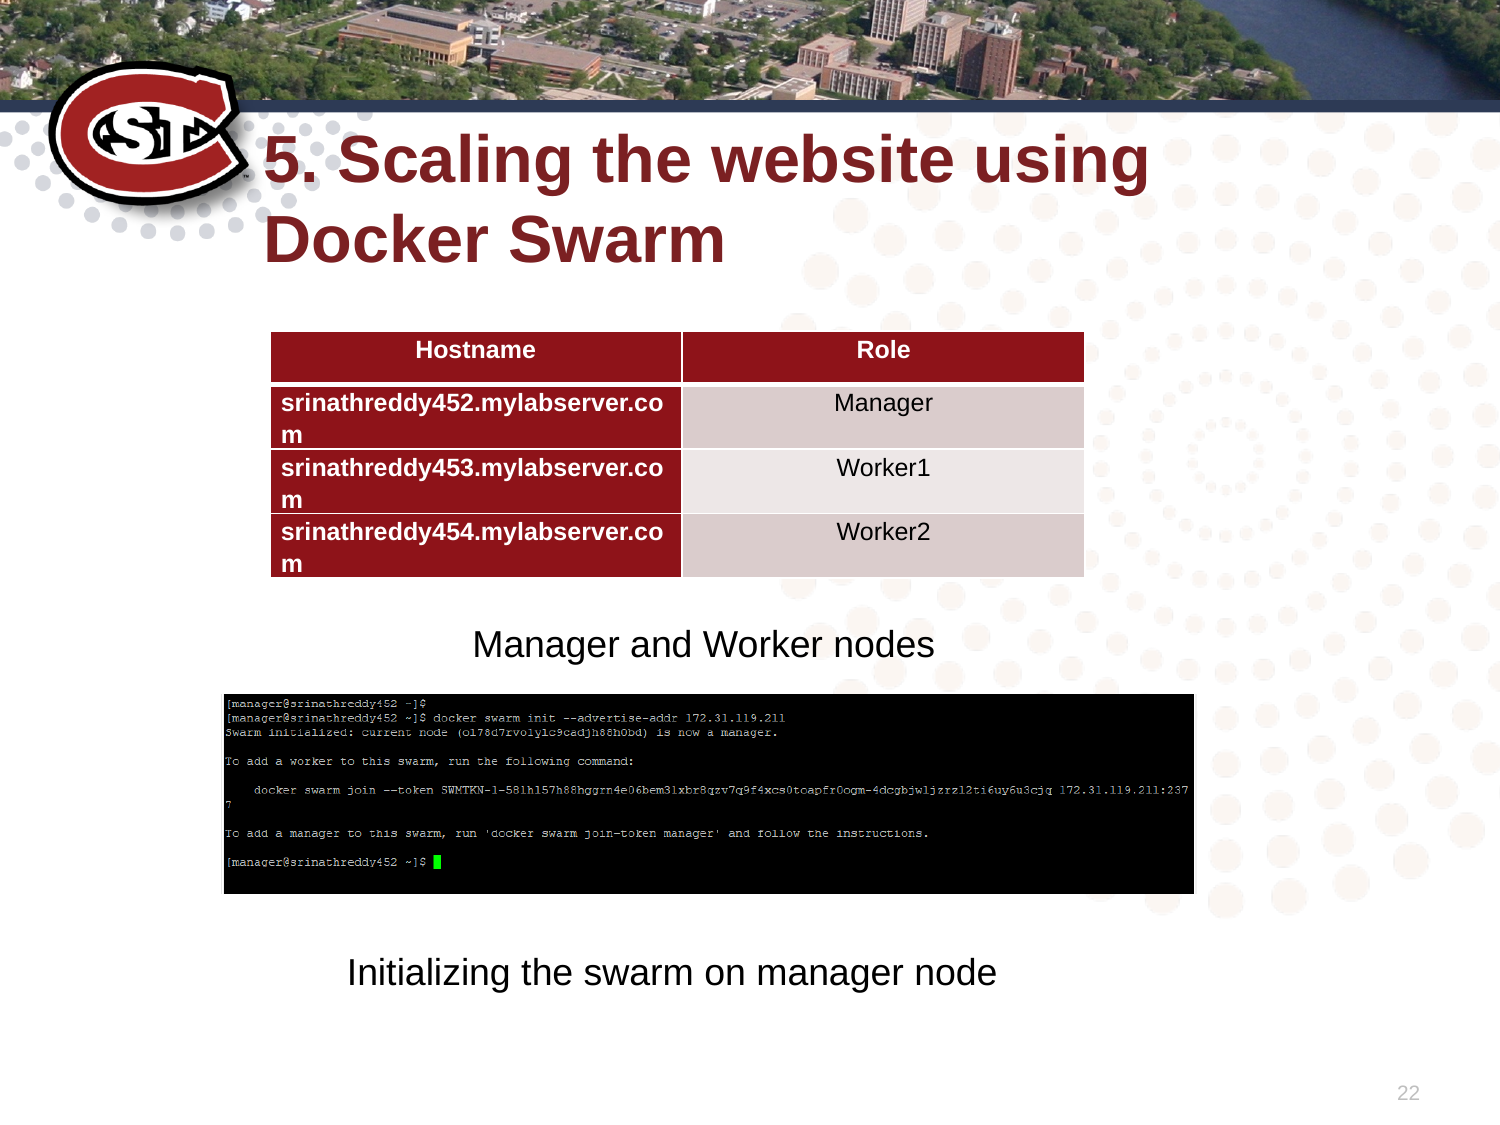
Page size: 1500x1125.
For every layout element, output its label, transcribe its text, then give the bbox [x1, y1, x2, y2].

table_cell Worker1 [683, 450, 1084, 513]
slide_number 22 [1122, 1054, 1436, 1113]
table_cell srinathreddy454.mylabserver.com [271, 514, 681, 577]
table_cell Worker2 [683, 514, 1084, 577]
table_cell srinathreddy452.mylabserver.com [271, 387, 681, 448]
picture [221, 113, 1500, 947]
table_header Hostname [271, 332, 681, 382]
picture [0, 0, 1500, 257]
text_box Initializing the swarm on manager node [331, 940, 1023, 1001]
table_header Role [683, 332, 1084, 382]
table_cell Manager [683, 387, 1084, 448]
title 5. Scaling the website using Docker Swarm [248, 221, 1360, 364]
table_cell srinathreddy453.mylabserver.com [271, 450, 681, 513]
text_box Manager and Worker nodes [457, 612, 961, 672]
